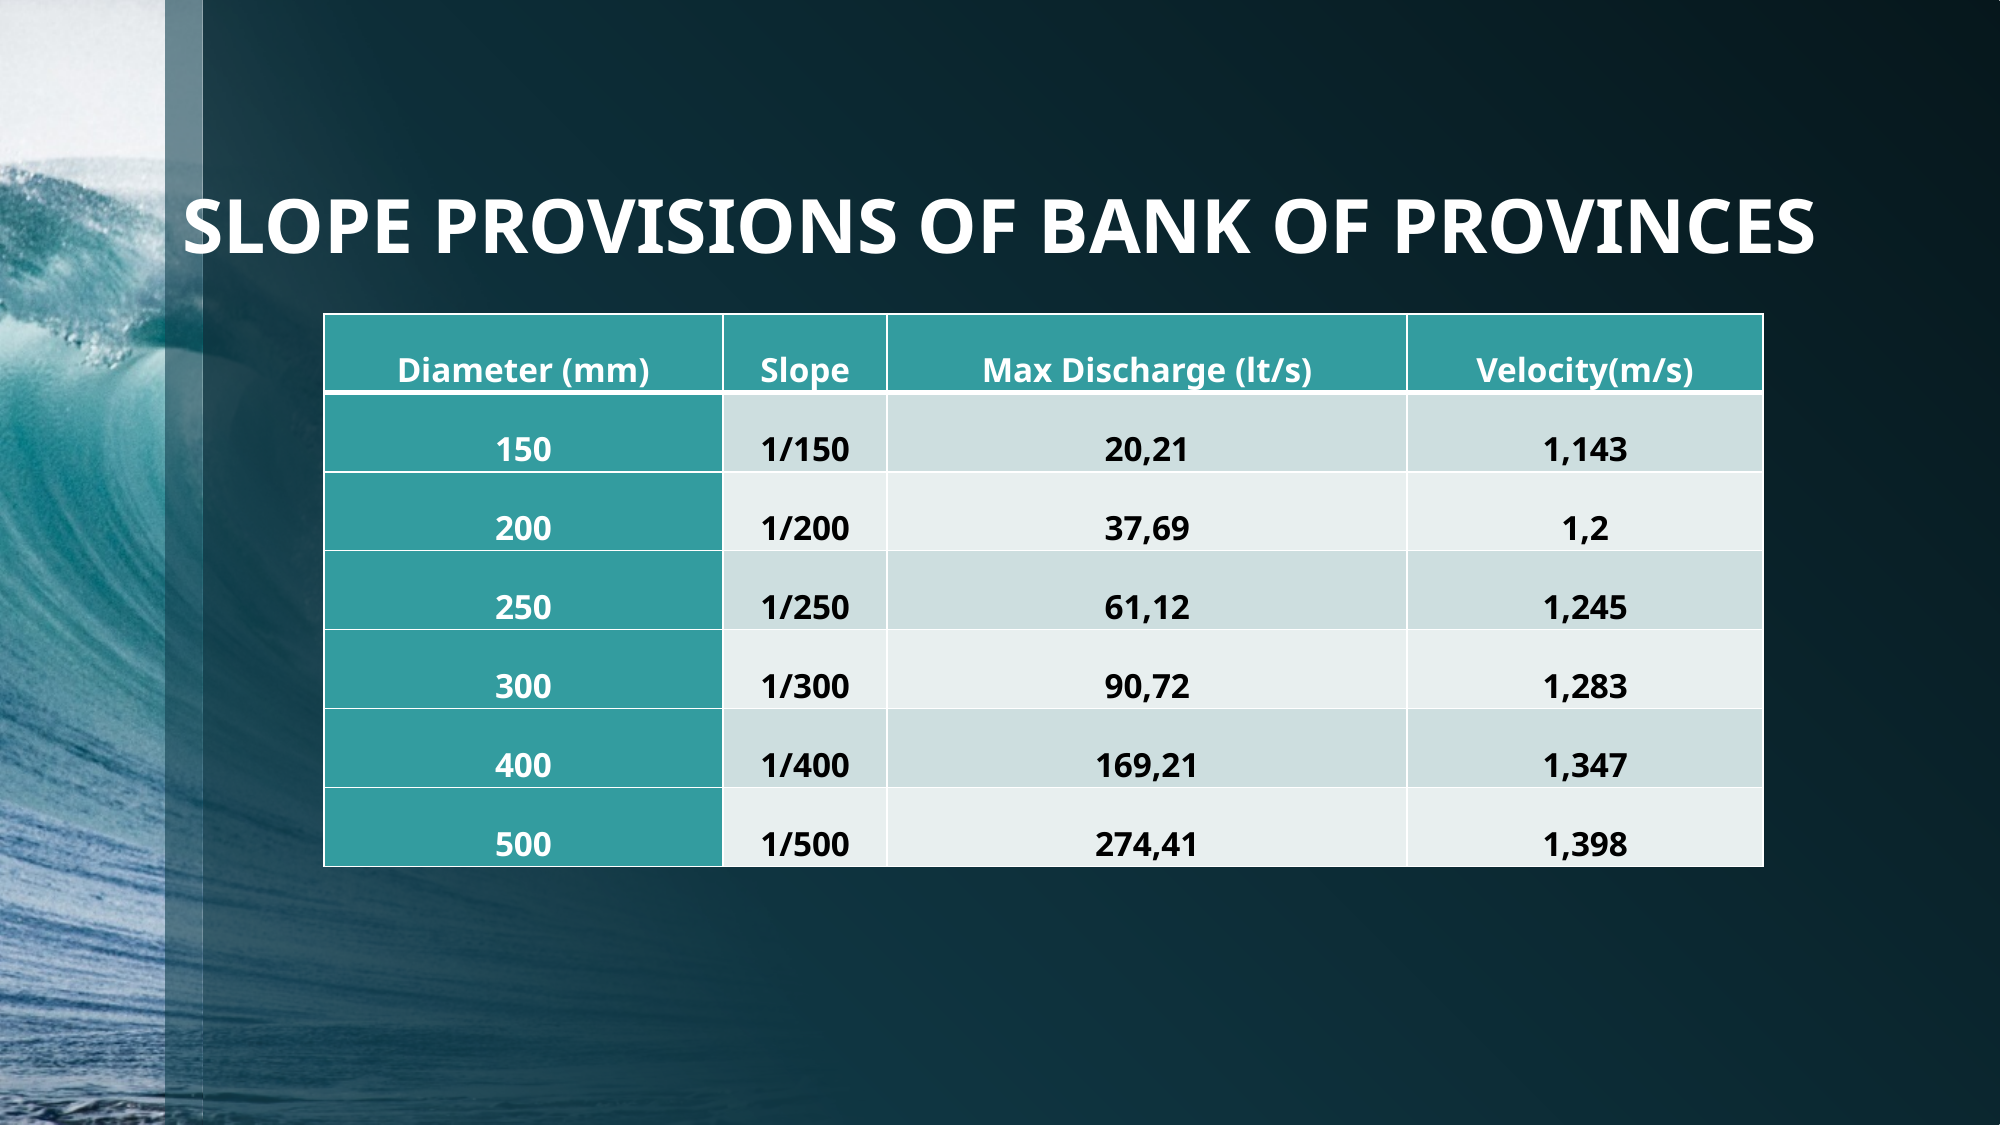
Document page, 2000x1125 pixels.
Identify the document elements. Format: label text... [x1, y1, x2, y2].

table_cell 37,69 [888, 473, 1406, 550]
table_cell 400 [325, 709, 722, 787]
title SLOPE PROVISIONS OF BANK OF PROVINCES [137, 60, 1862, 278]
table_cell 1/150 [724, 395, 886, 471]
table_cell 1/250 [724, 551, 886, 629]
table_cell 20,21 [888, 395, 1406, 471]
table_cell 1,143 [1408, 395, 1762, 471]
table_cell 300 [325, 630, 722, 708]
table_cell 150 [325, 395, 722, 471]
table_header Velocity(m/s) [1408, 315, 1762, 390]
table_cell 169,21 [888, 709, 1406, 787]
table_cell 1/300 [724, 630, 886, 708]
table_cell 1,283 [1408, 630, 1762, 708]
table_cell 1,2 [1408, 473, 1762, 550]
table_cell 61,12 [888, 551, 1406, 629]
table_cell 1/400 [724, 709, 886, 787]
table_cell 1/200 [724, 473, 886, 550]
table_cell 90,72 [888, 630, 1406, 708]
picture [0, 0, 2000, 1125]
table_cell 250 [325, 551, 722, 629]
table_header Max Discharge (lt/s) [888, 315, 1406, 390]
table_header Slope [724, 315, 886, 390]
table_cell 200 [325, 473, 722, 550]
table_cell 1,398 [1408, 788, 1762, 866]
table_cell 1,347 [1408, 709, 1762, 787]
table_cell 1/500 [724, 788, 886, 866]
table_cell 1,245 [1408, 551, 1762, 629]
table_header Diameter (mm) [325, 315, 722, 390]
table_cell 274,41 [888, 788, 1406, 866]
table_cell 500 [325, 788, 722, 866]
